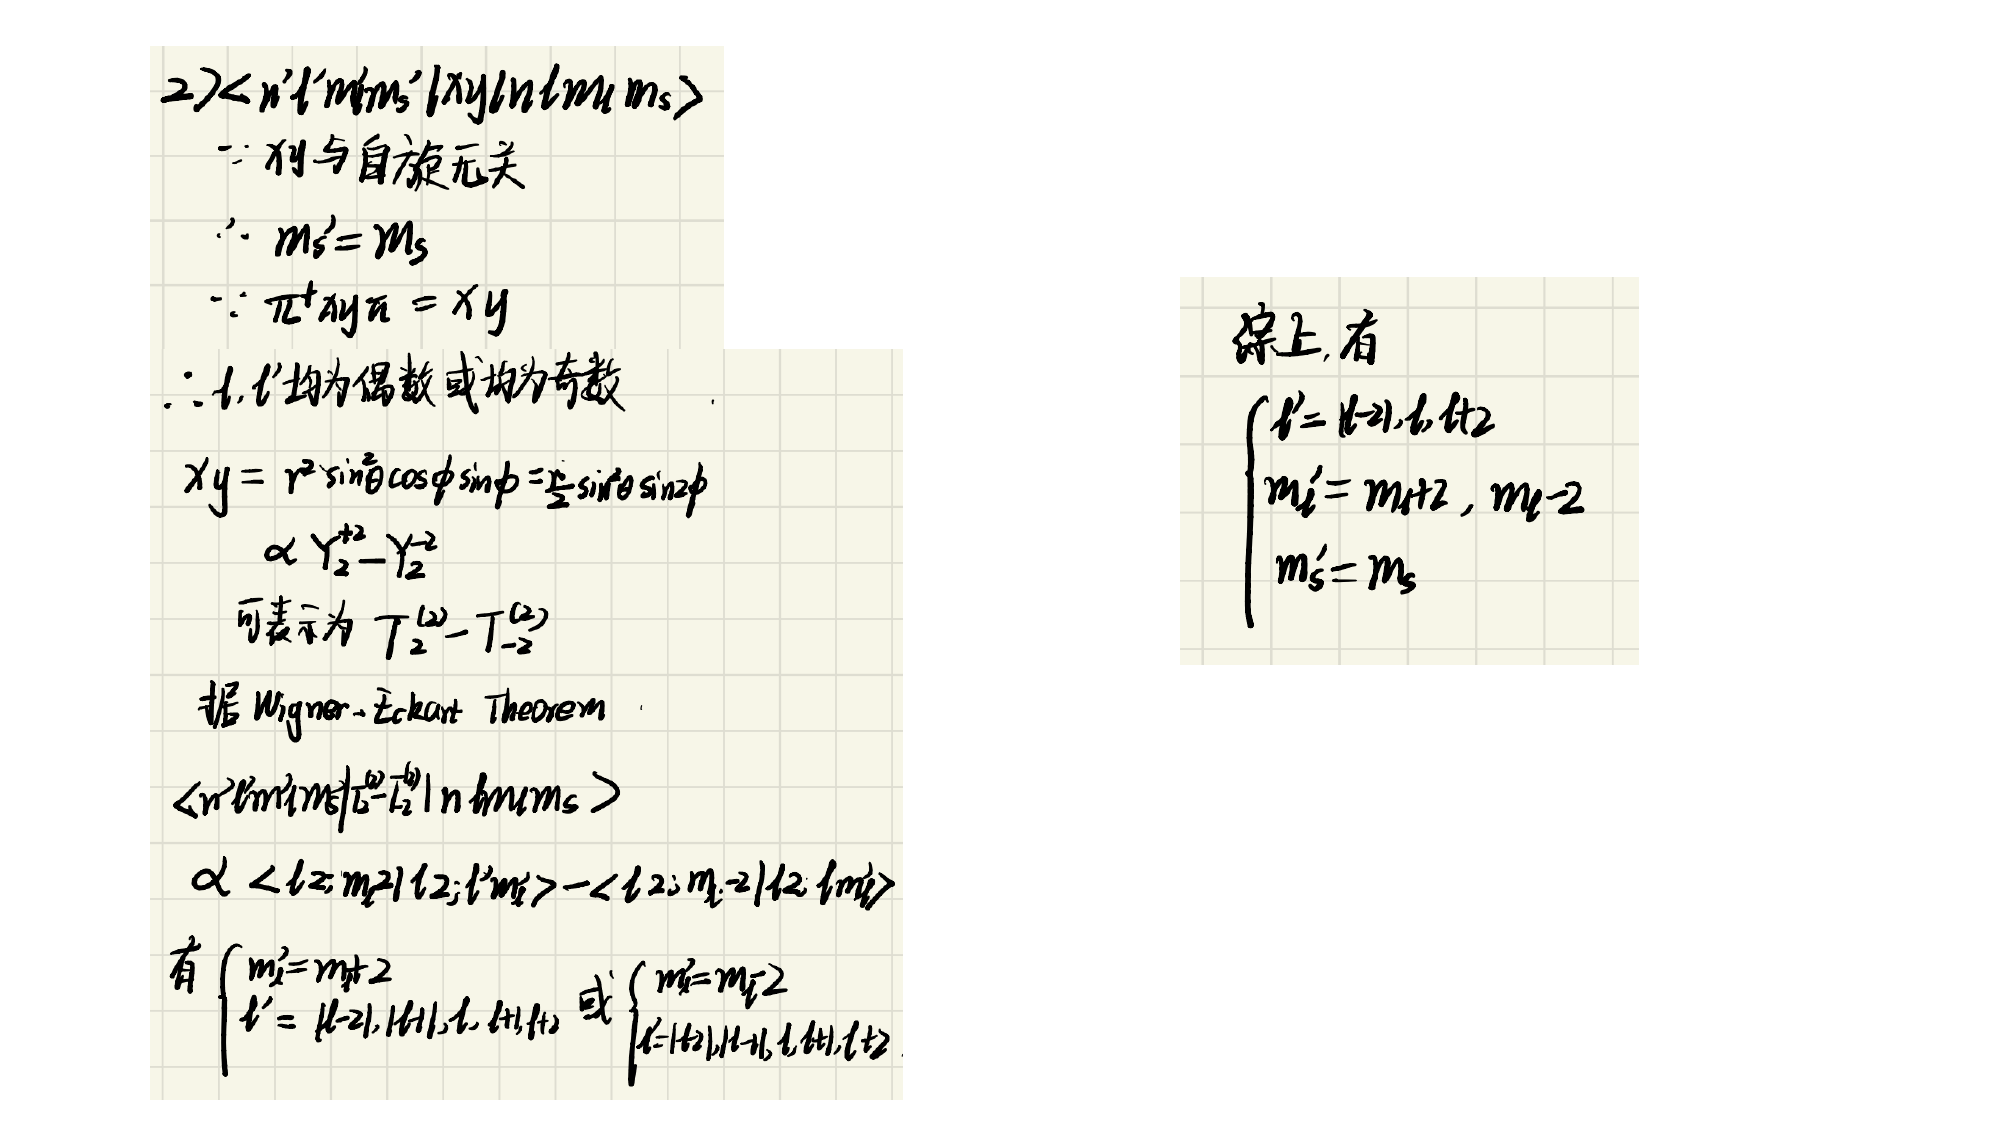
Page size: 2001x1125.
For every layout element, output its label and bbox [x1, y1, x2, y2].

picture [150, 46, 903, 1100]
picture [1180, 277, 1639, 665]
